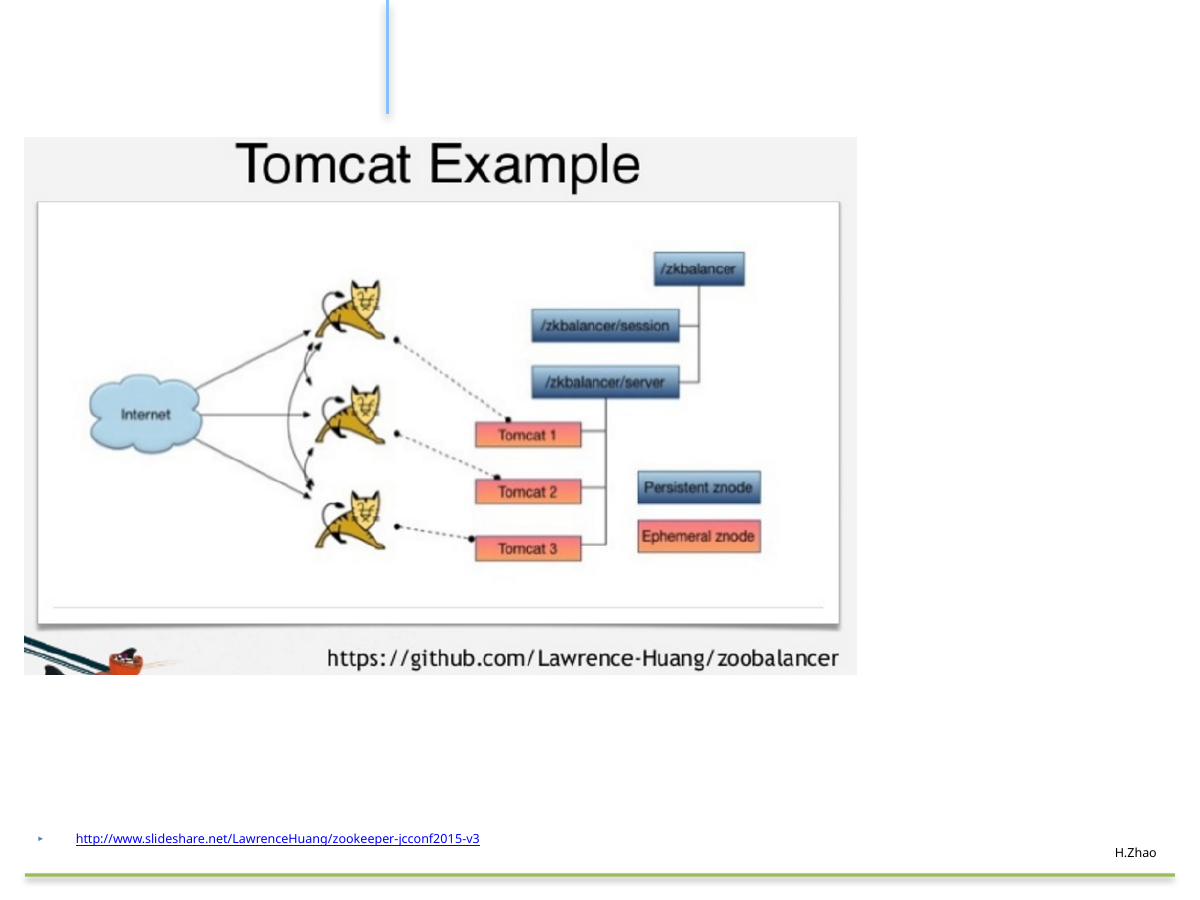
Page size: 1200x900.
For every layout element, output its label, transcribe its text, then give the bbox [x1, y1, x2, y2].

list http://www.slideshare.net/LawrenceHuang/zookeeper-jcconf2015-v3 [24, 825, 1175, 863]
picture [24, 137, 857, 676]
